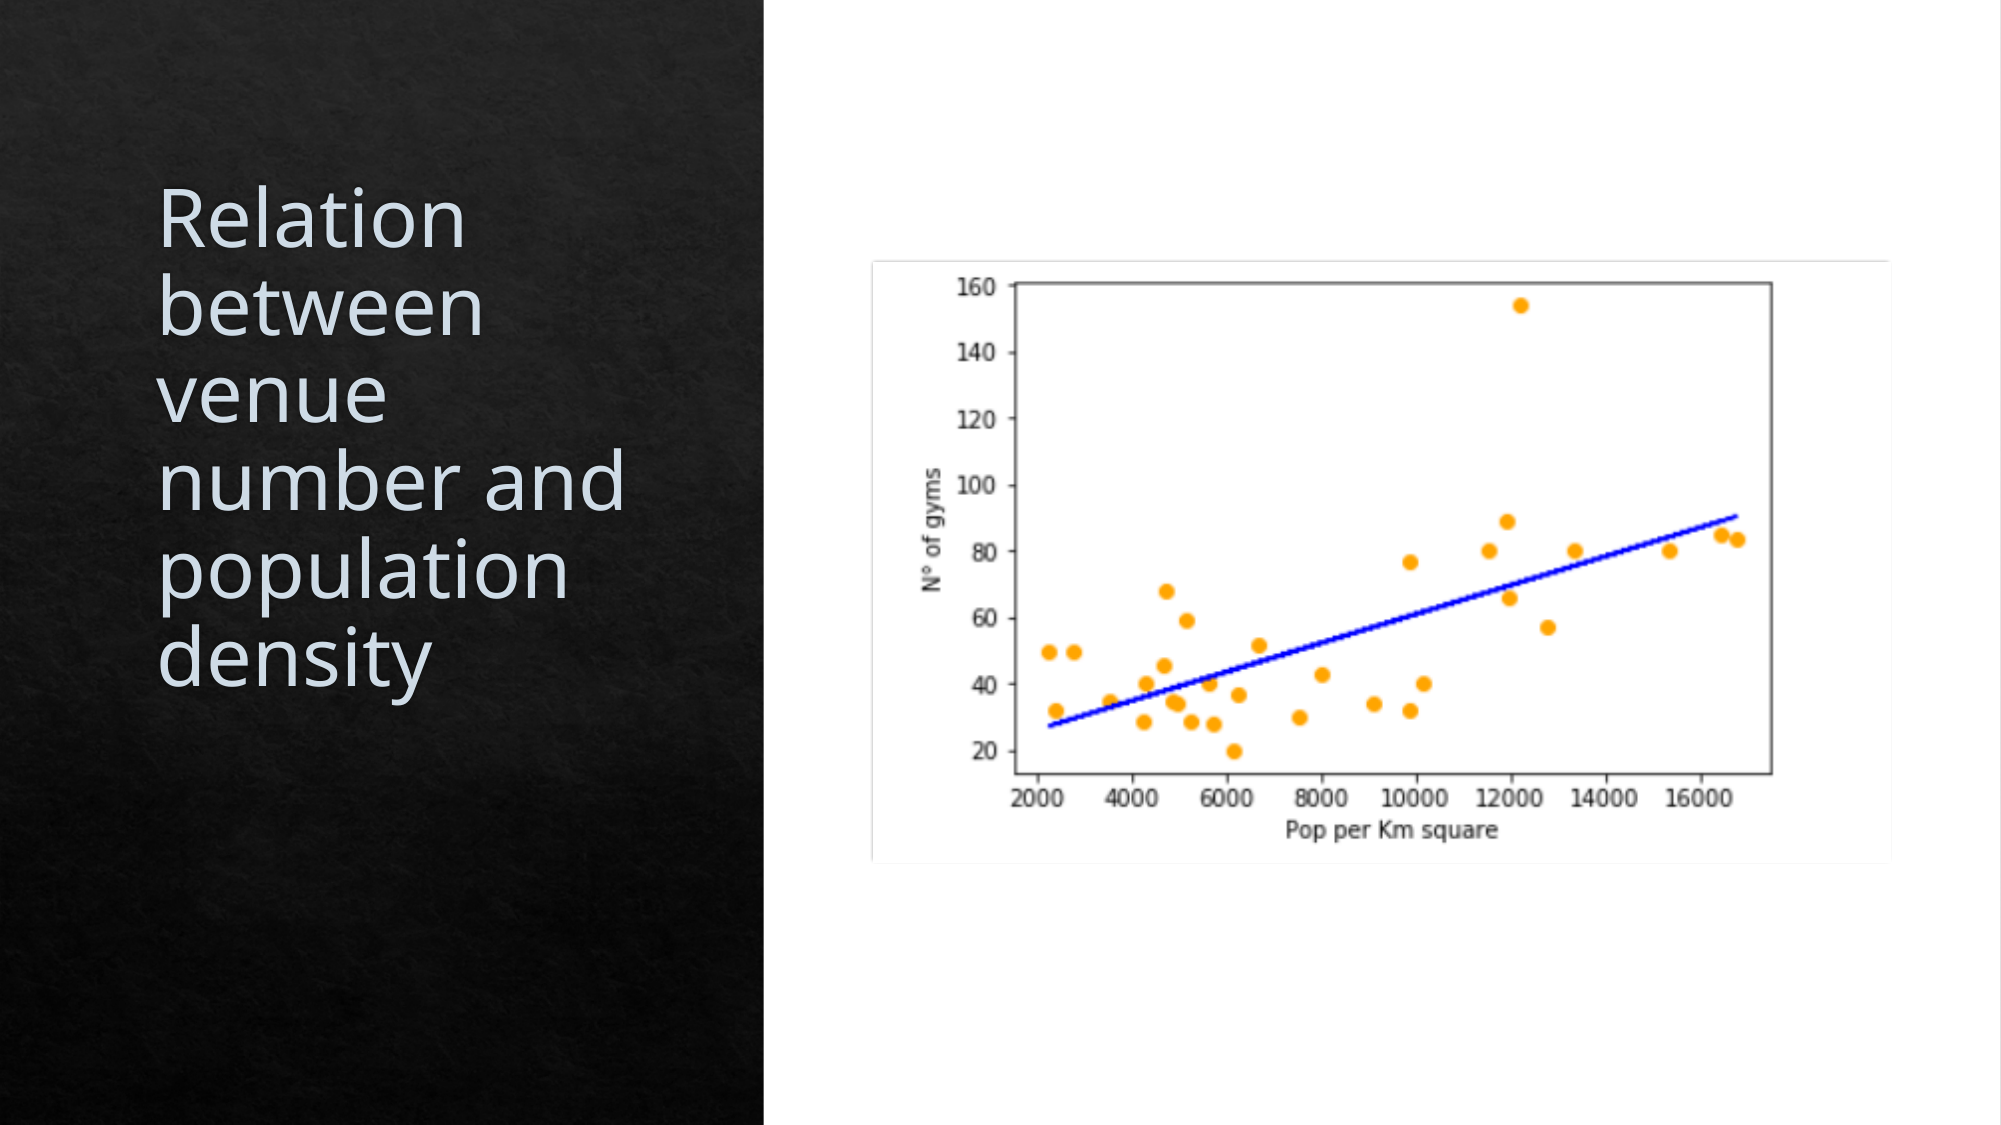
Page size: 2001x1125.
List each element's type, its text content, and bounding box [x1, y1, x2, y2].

title Relation between venue number and population density [141, 137, 697, 712]
text_box [0, 0, 762, 1125]
text_box [762, 0, 2000, 1125]
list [873, 262, 1891, 863]
